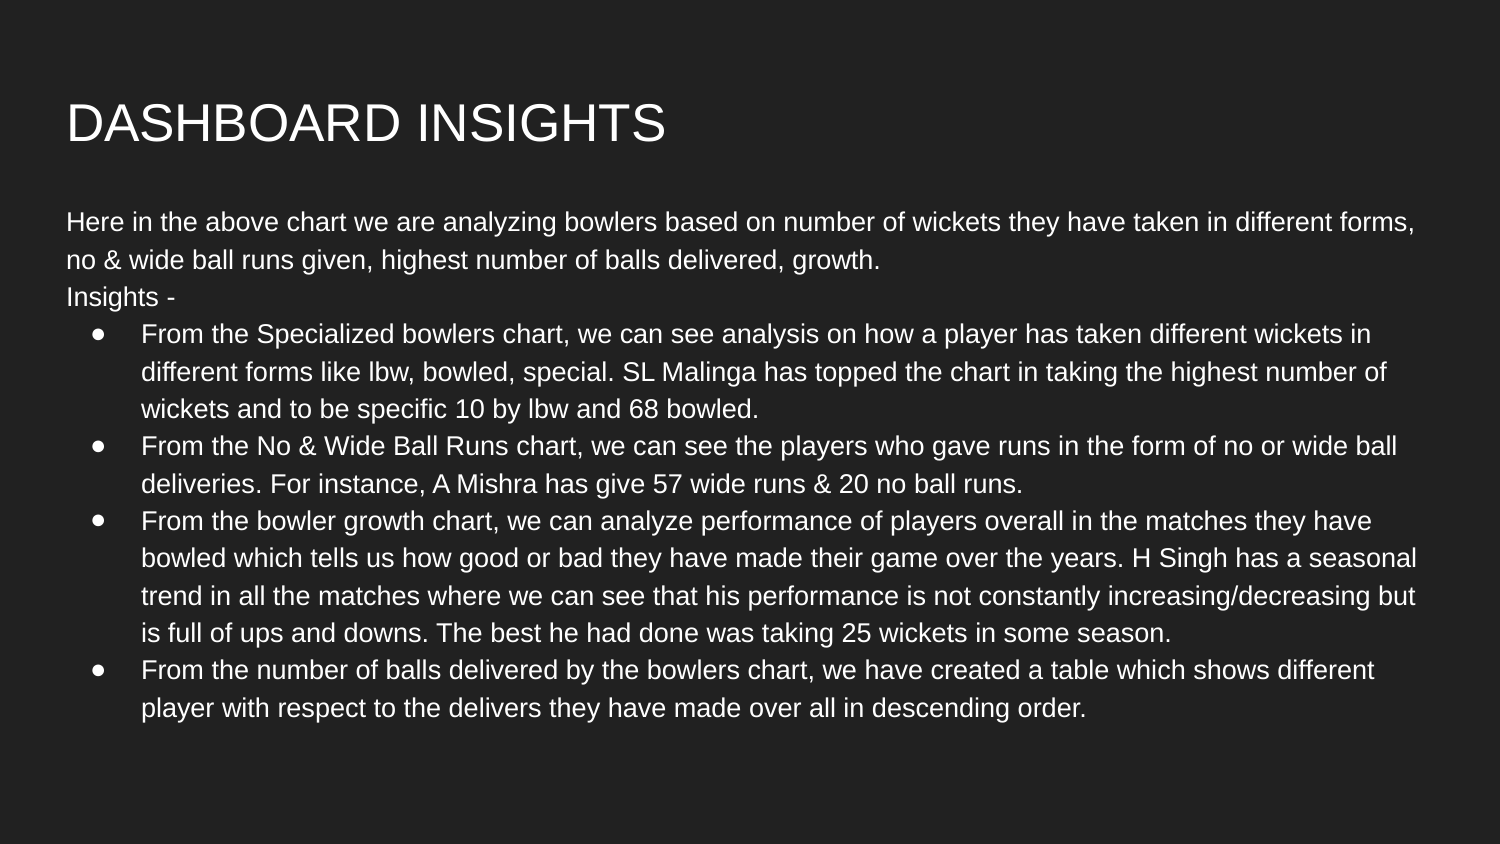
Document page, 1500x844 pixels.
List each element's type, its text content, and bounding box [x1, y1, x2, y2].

list Here in the above chart we are analyzing bowlers based on number of wickets they have taken in different forms, no & wide ball runs given, highest number of balls delivered, growth. Insights - From the Specialized bowlers chart, we can see analysis on how a player has taken different wickets in different forms like lbw, bowled, special. SL Malinga has topped the chart in taking the highest number of wickets and to be specific 10 by lbw and 68 bowled. From the No & Wide Ball Runs chart, we can see the players who gave runs in the form of no or wide ball deliveries. For instance, A Mishra has give 57 wide runs & 20 no ball runs. From the bowler growth chart, we can analyze performance of players overall in the matches they have bowled which tells us how good or bad they have made their game over the years. H Singh has a seasonal trend in all the matches where we can see that his performance is not constantly increasing/decreasing but is full of ups and downs. The best he had done was taking 25 wickets in some season. From the number of balls delivered by the bowlers chart, we have created a table which shows different player with respect to the delivers they have made over all in descending order. [51, 152, 1449, 750]
title DASHBOARD INSIGHTS [51, 72, 1449, 152]
